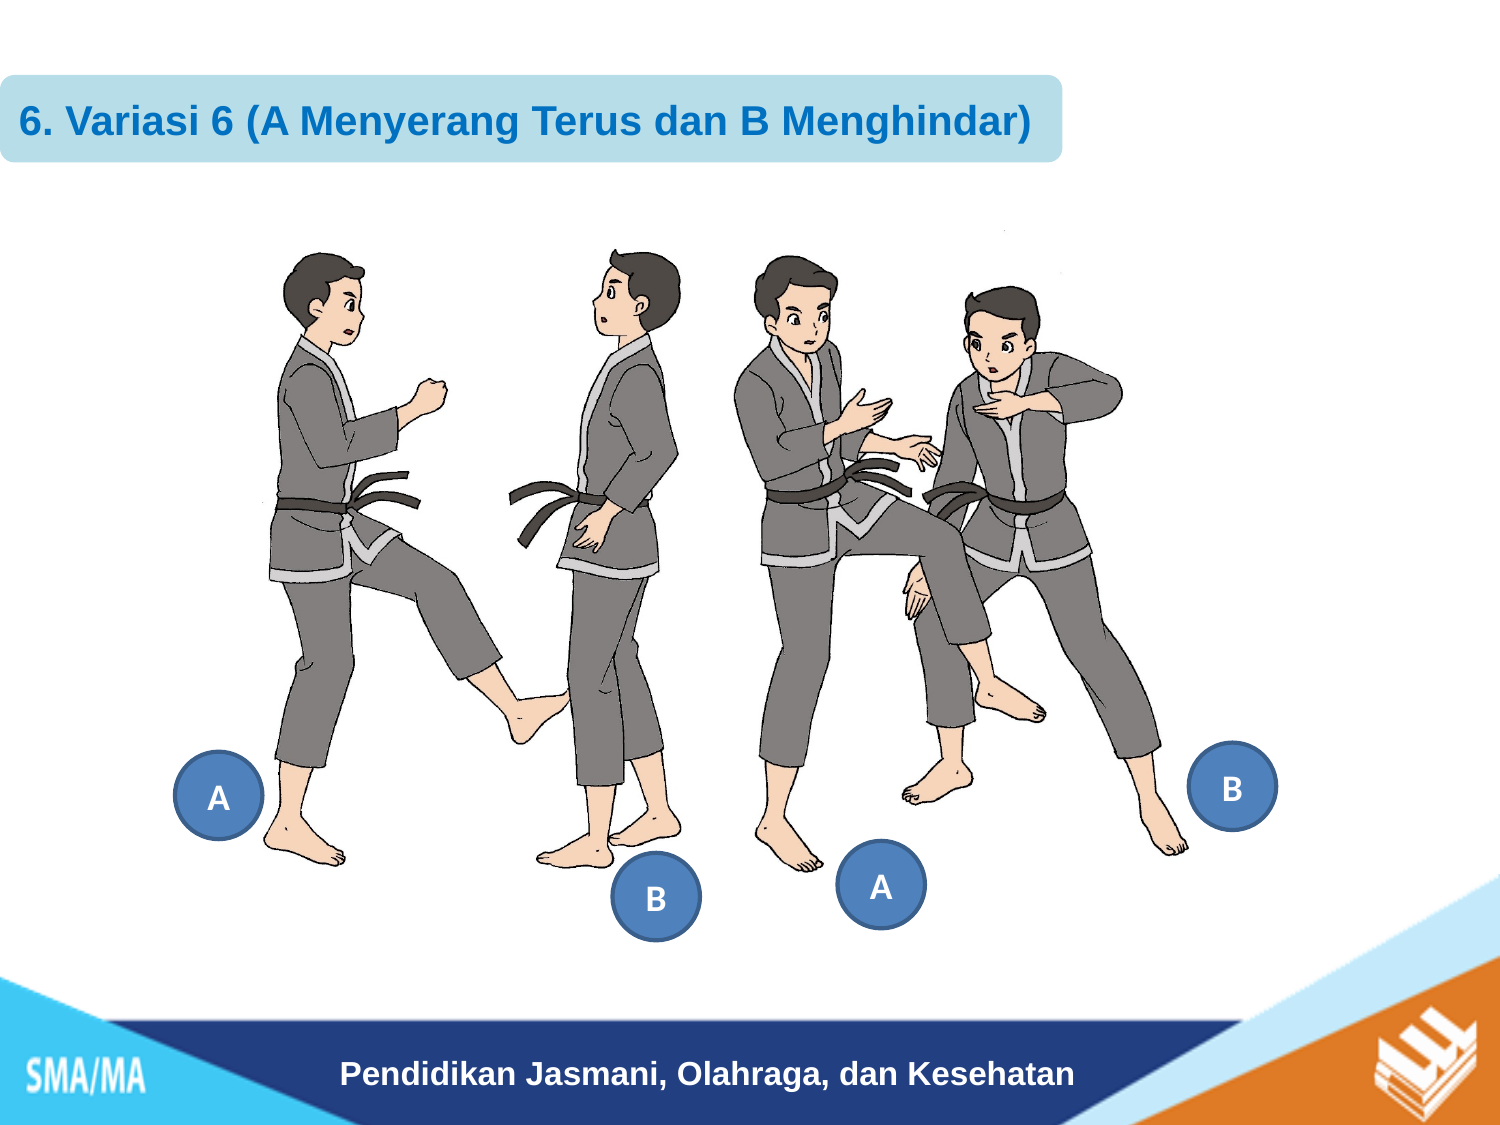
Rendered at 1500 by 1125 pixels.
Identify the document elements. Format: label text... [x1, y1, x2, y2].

picture [0, 874, 1500, 1125]
text_box B [1194, 740, 1279, 833]
text_box 6. Variasi 6 (A Menyerang Terus dan B Menghindar) [0, 72, 1065, 165]
picture [262, 229, 1189, 873]
text_box A [172, 749, 257, 842]
